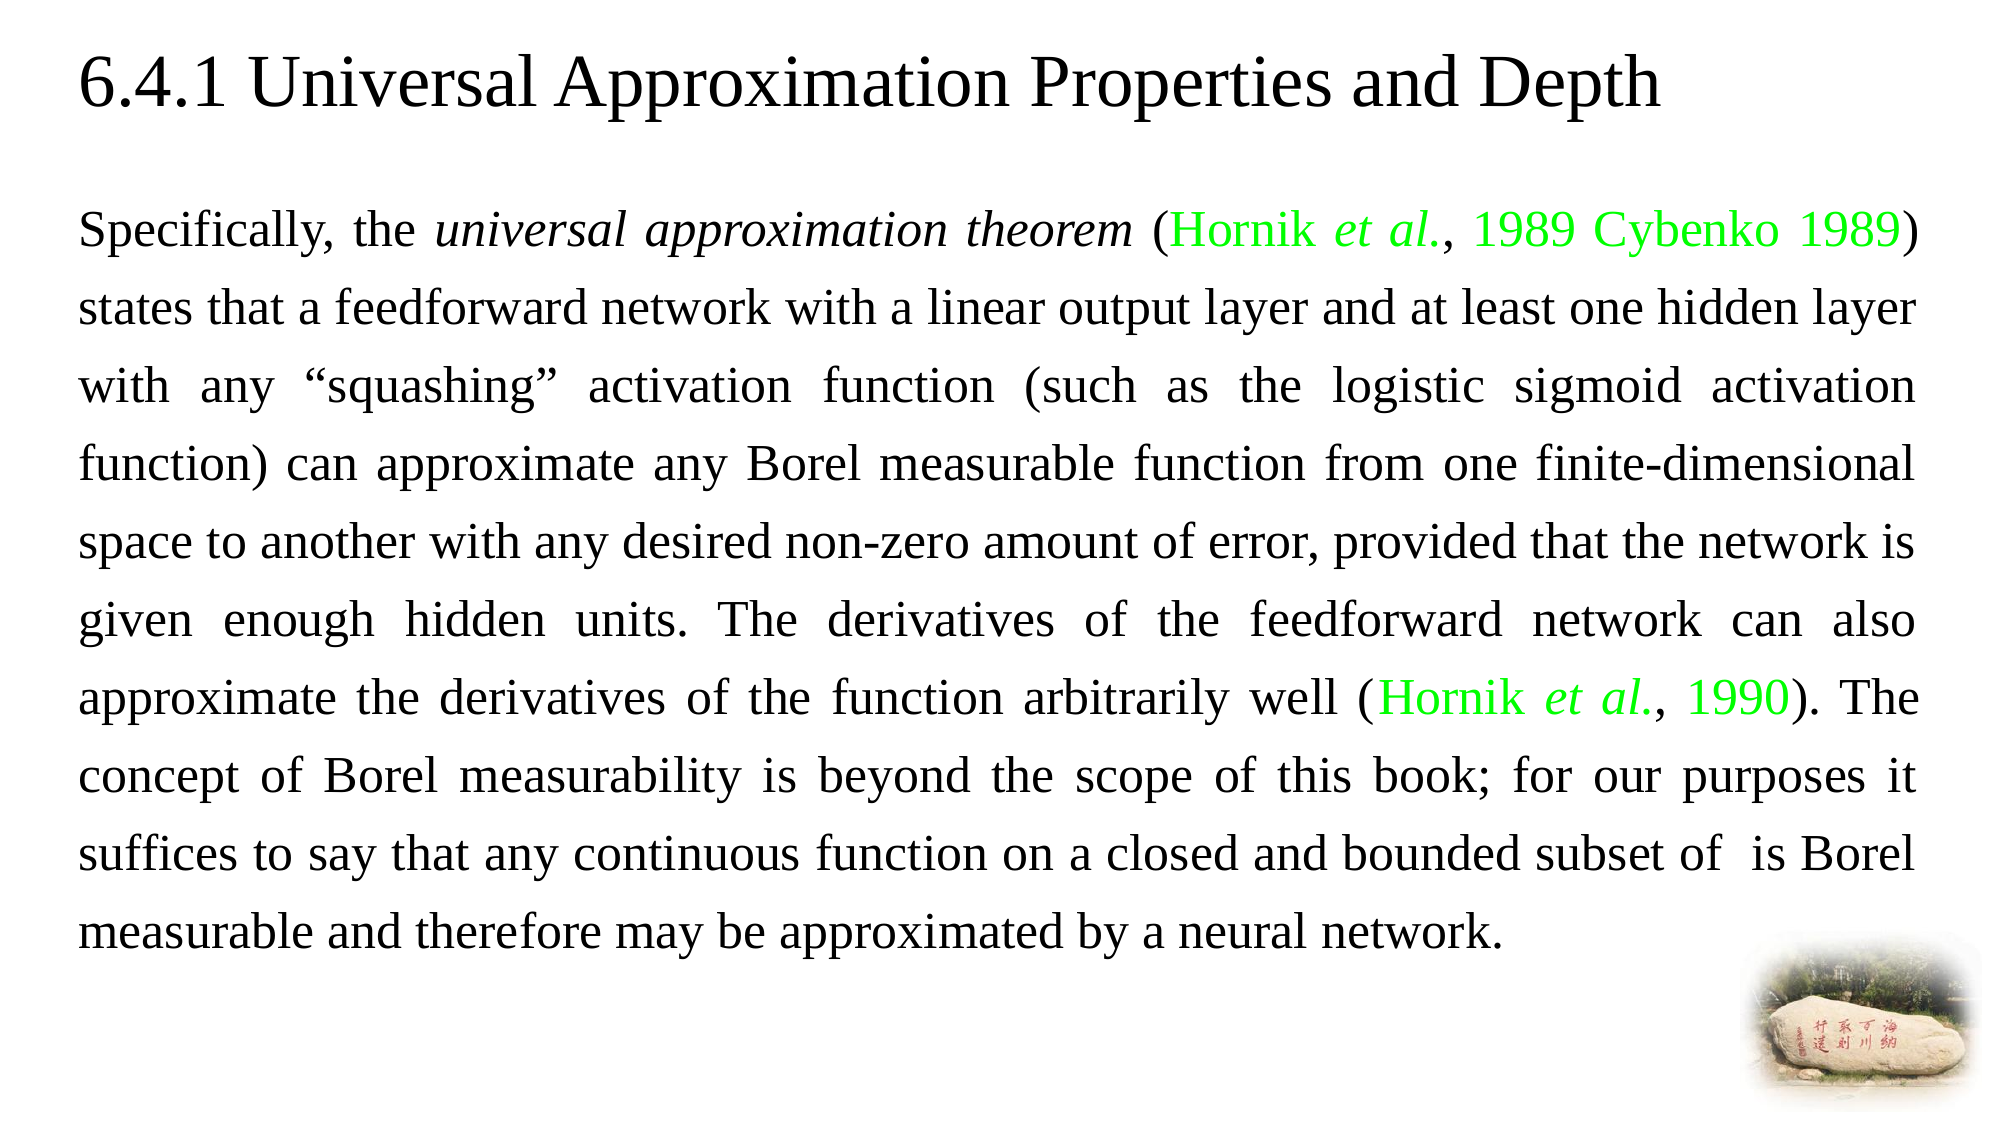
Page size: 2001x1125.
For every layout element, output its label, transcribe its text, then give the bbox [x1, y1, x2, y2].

title 6.4.1 Universal Approximation Properties and Depth [63, 21, 1936, 142]
picture [1740, 927, 1985, 1112]
